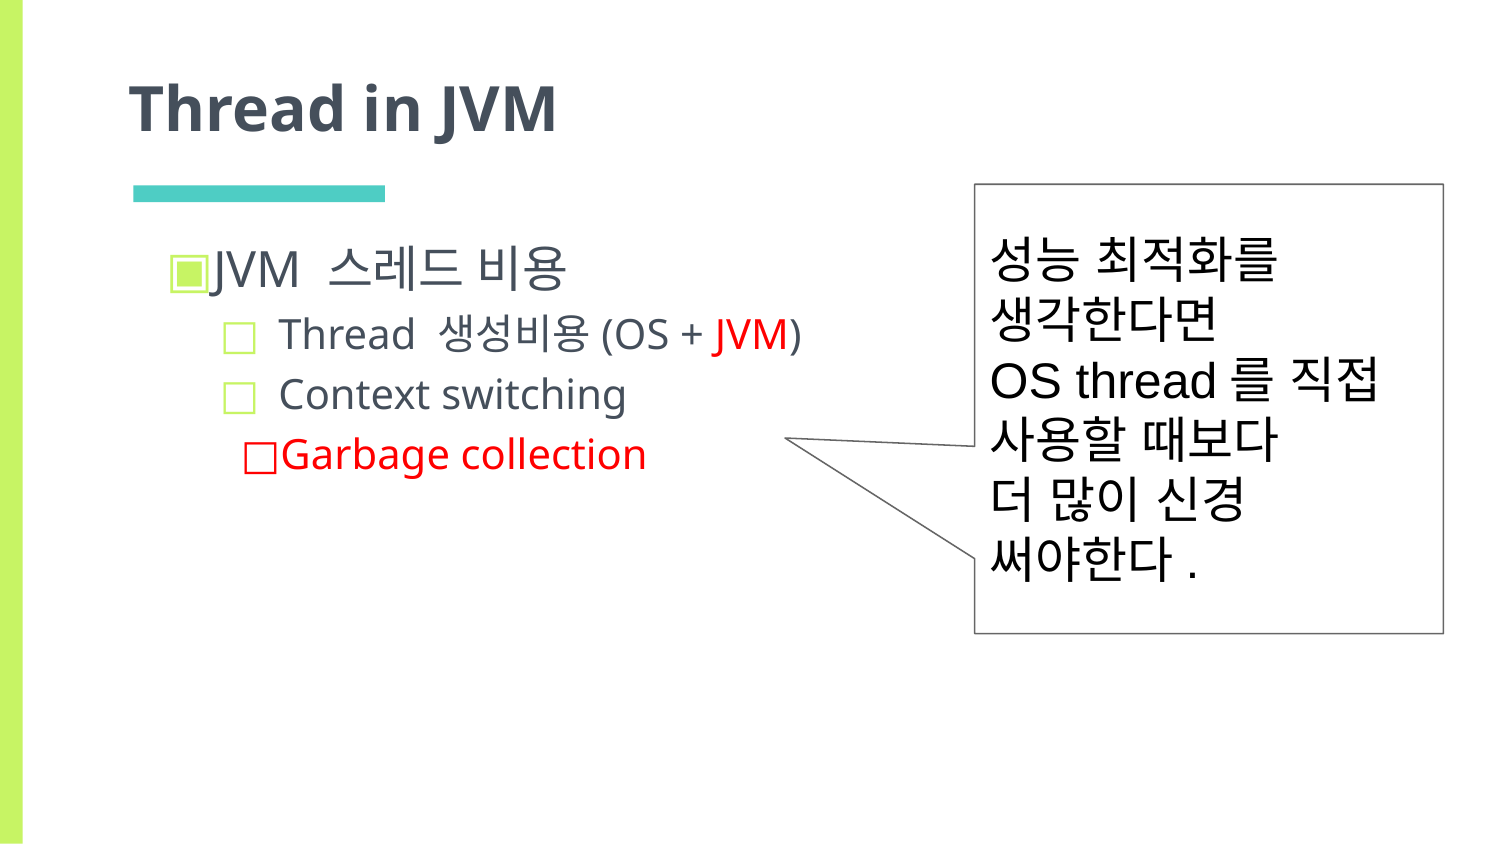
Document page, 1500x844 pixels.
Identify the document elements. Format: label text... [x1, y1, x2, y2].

list JVM 스레드 비용 Thread 생성비용(OS + JVM) Context switching Garbage collection [113, 222, 1387, 766]
text_box 성능 최적화를 생각한다면 OS thread를 직접 사용할 때보다 더 많이 신경 써야한다. [785, 184, 1444, 634]
title Thread in JVM [113, 0, 1387, 159]
